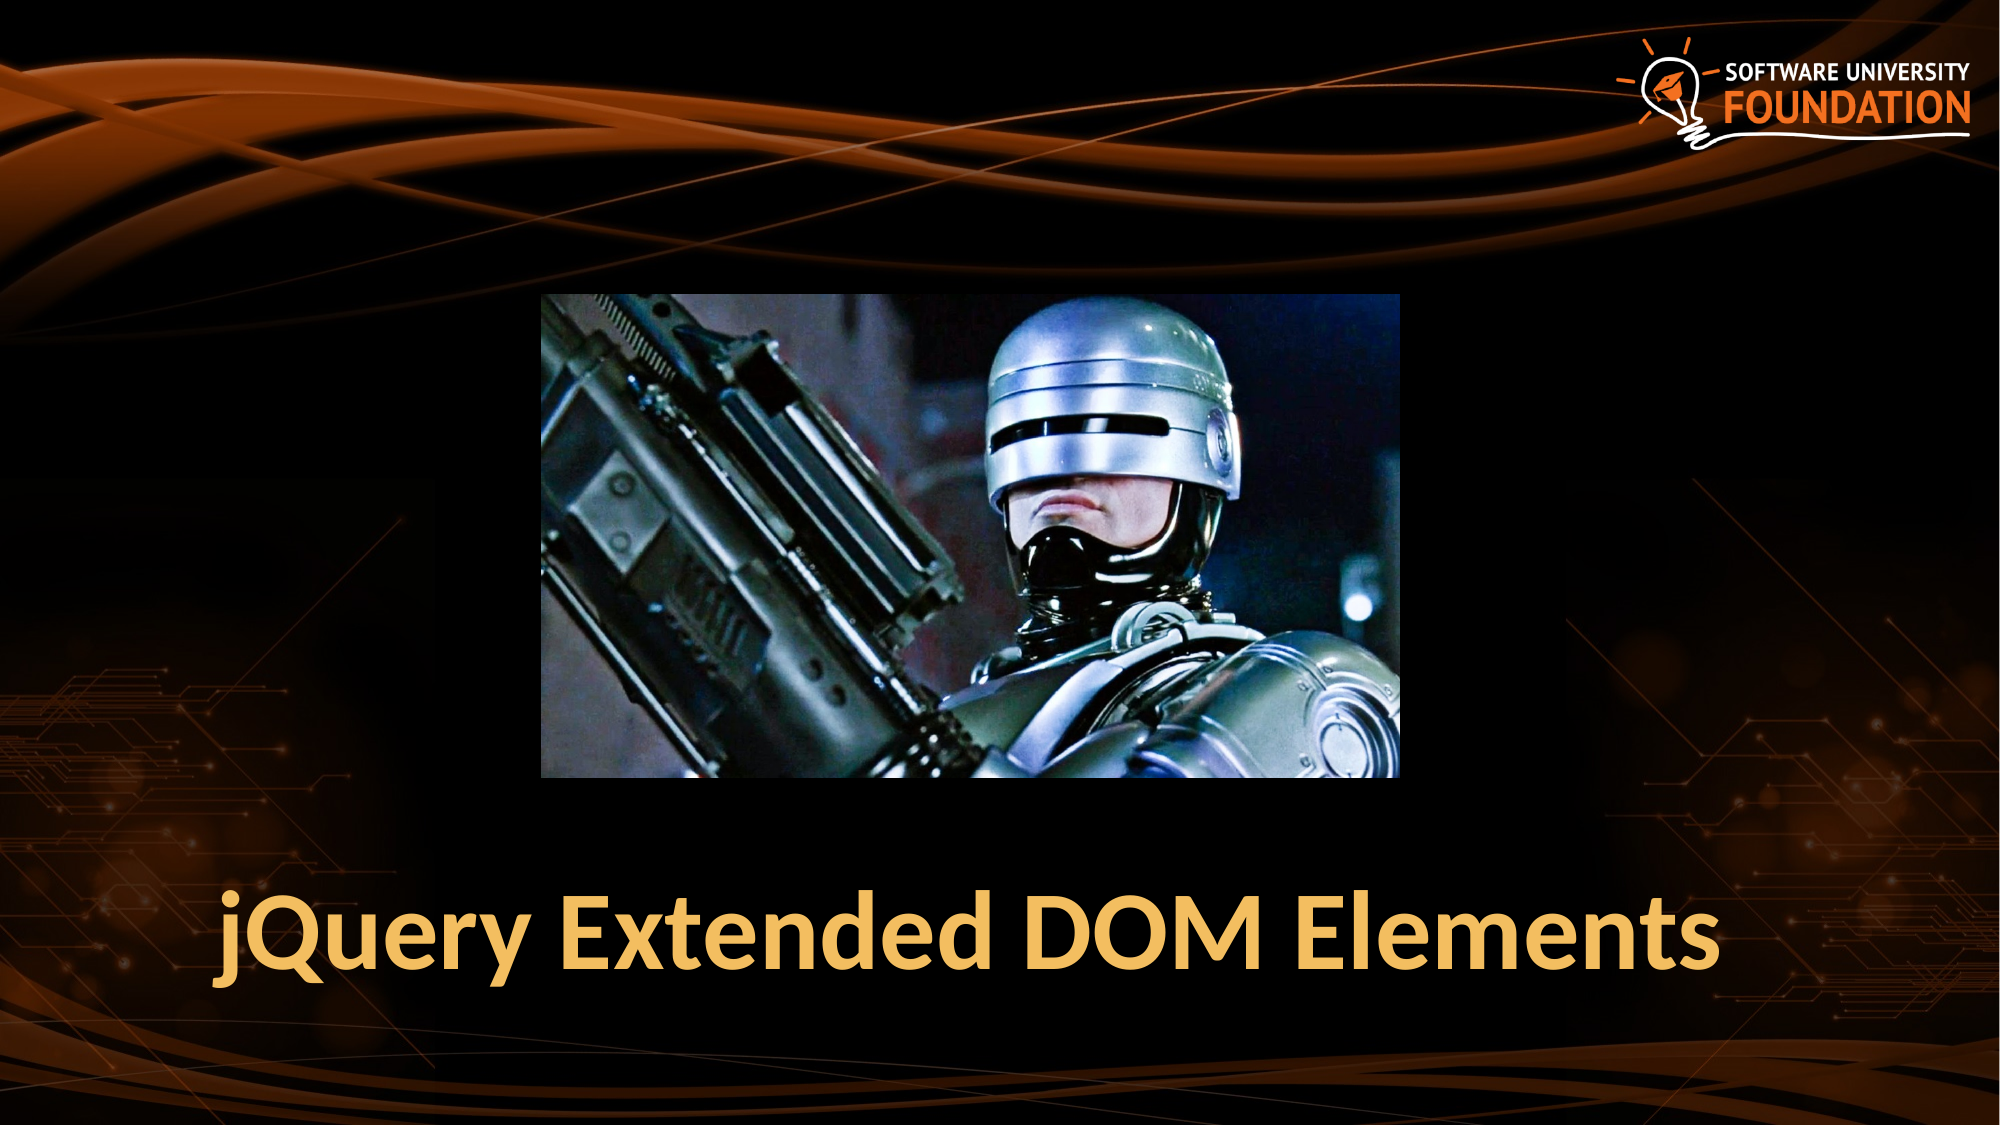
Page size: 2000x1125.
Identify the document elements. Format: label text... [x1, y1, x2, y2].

picture [0, 0, 2000, 1125]
title jQuery Extended DOM Elements [174, 865, 1766, 1000]
